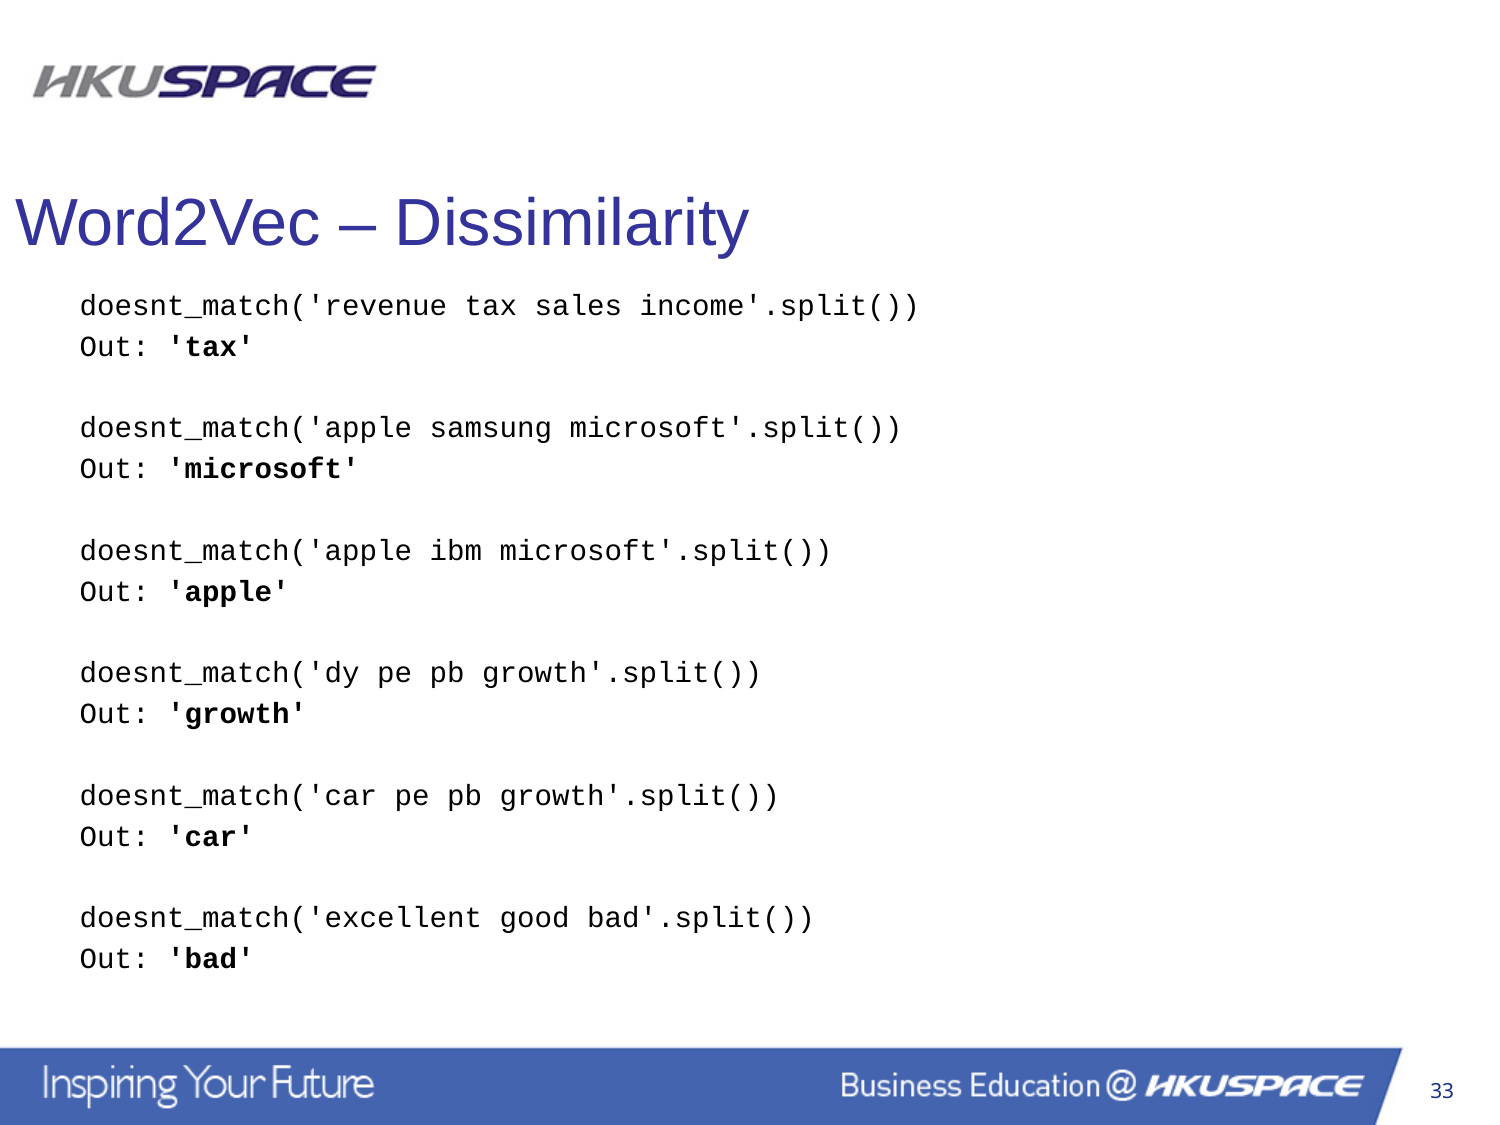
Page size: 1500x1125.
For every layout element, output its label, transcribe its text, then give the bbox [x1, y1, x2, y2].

slide_number 33 [1415, 1070, 1499, 1125]
text_box doesnt_match('revenue tax sales income'.split()) Out: 'tax' doesnt_match('apple samsung microsoft'.split()) Out: 'microsoft' doesnt_match('apple ibm microsoft'.split()) Out: 'apple' doesnt_match('dy pe pb growth'.split()) Out: 'growth' doesnt_match('car pe pb growth'.split()) Out: 'car' doesnt_match('excellent good bad'.split()) Out: 'bad' [64, 278, 1483, 1024]
picture [0, 0, 1500, 1125]
title Word2Vec – Dissimilarity [0, 101, 1325, 266]
